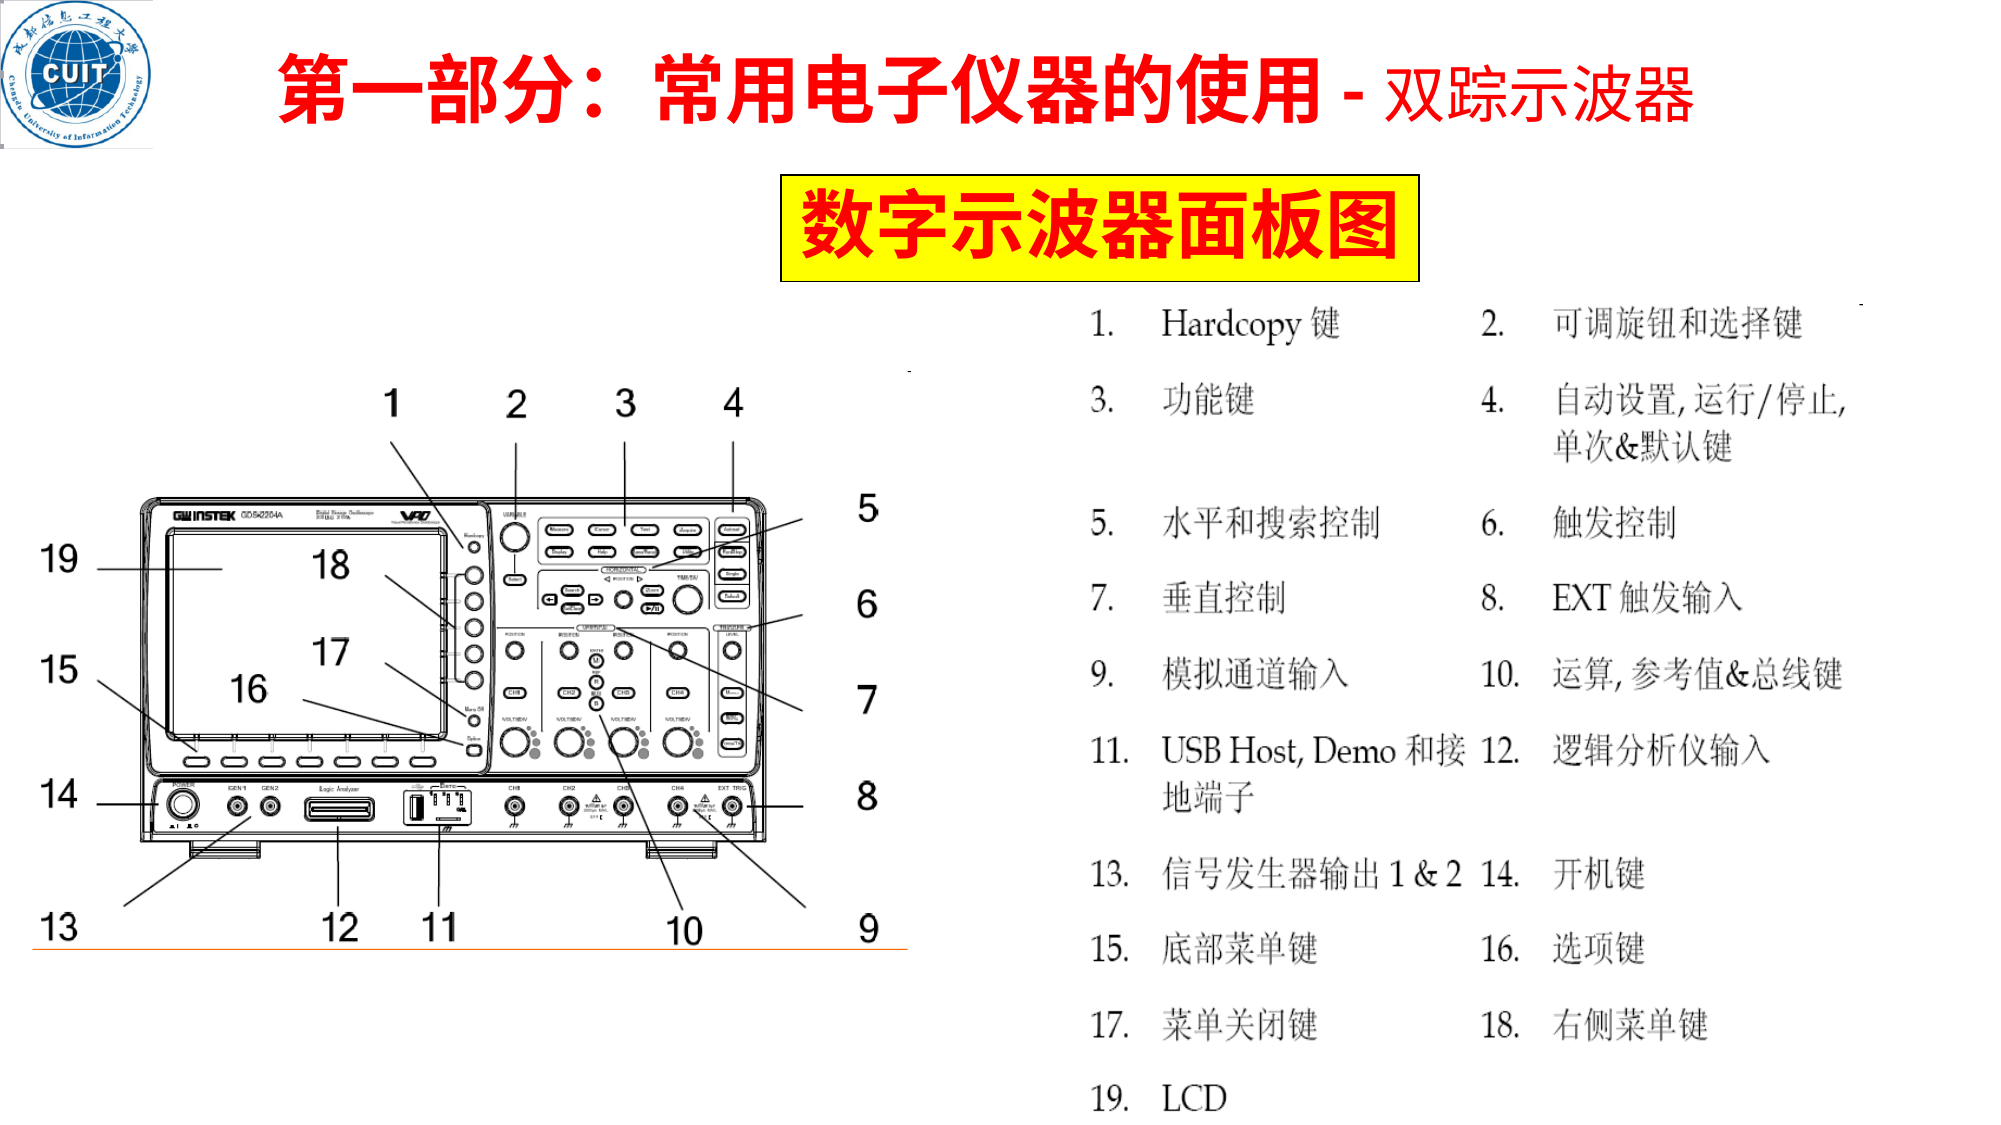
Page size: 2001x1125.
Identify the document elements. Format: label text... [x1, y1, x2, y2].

text_box 数字示波器面板图 [781, 175, 1419, 282]
picture [26, 371, 911, 950]
picture [1082, 304, 1863, 1125]
picture [0, 0, 153, 149]
text_box 第一部分：常用电子仪器的使用-双踪示波器 [260, 45, 1716, 153]
